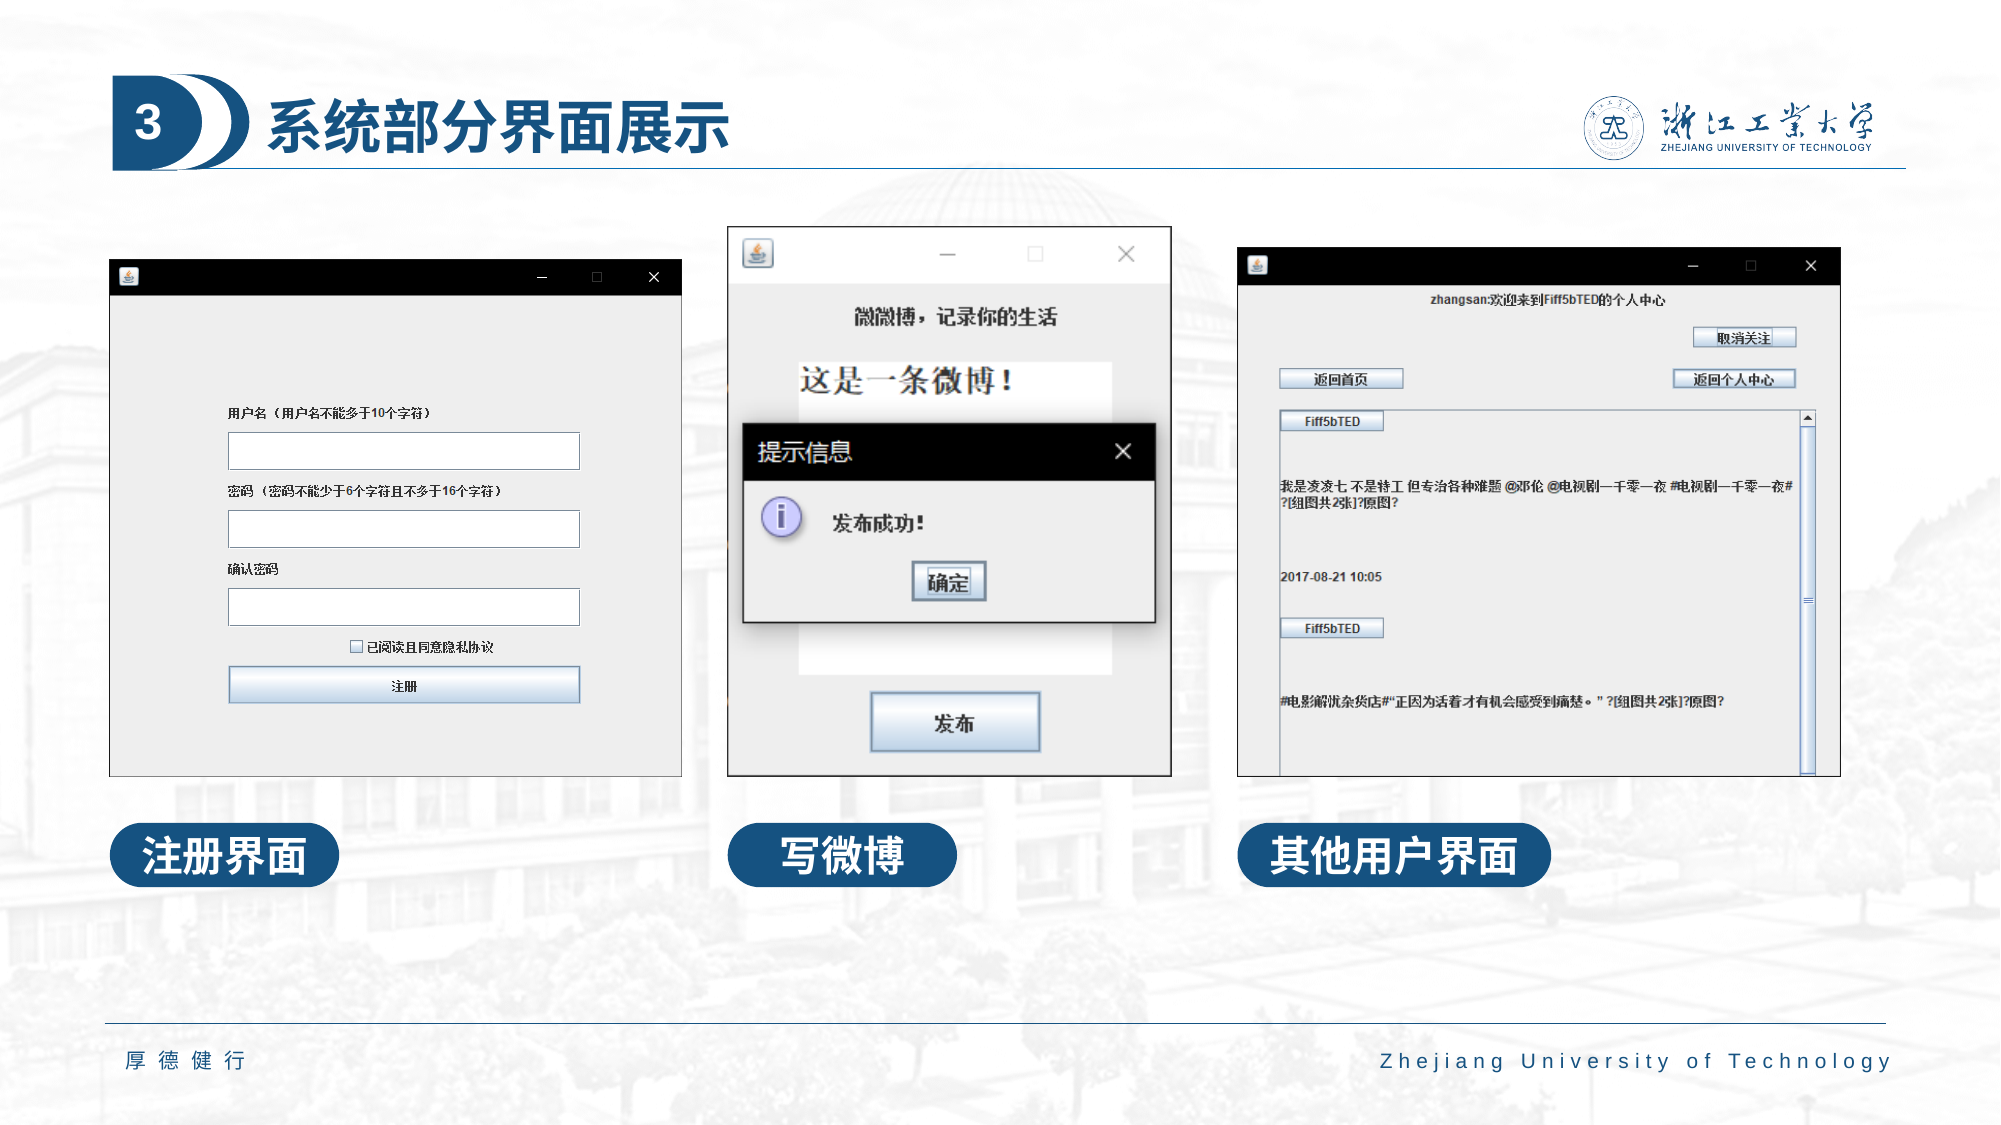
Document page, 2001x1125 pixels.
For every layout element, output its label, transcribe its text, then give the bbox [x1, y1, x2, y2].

slide_number Zhejiang University of Technology [1275, 1042, 1890, 1078]
text_box 写微博 [727, 822, 958, 888]
footer 厚德健行 [109, 1042, 556, 1078]
title 系统部分界面展示 [250, 73, 1890, 169]
picture [109, 259, 682, 777]
picture [727, 226, 1172, 777]
text_box 注册界面 [109, 822, 340, 888]
list 3 [109, 88, 187, 159]
picture [1568, 169, 1886, 174]
picture [1237, 247, 1841, 777]
text_box 其他用户界面 [1237, 822, 1552, 888]
